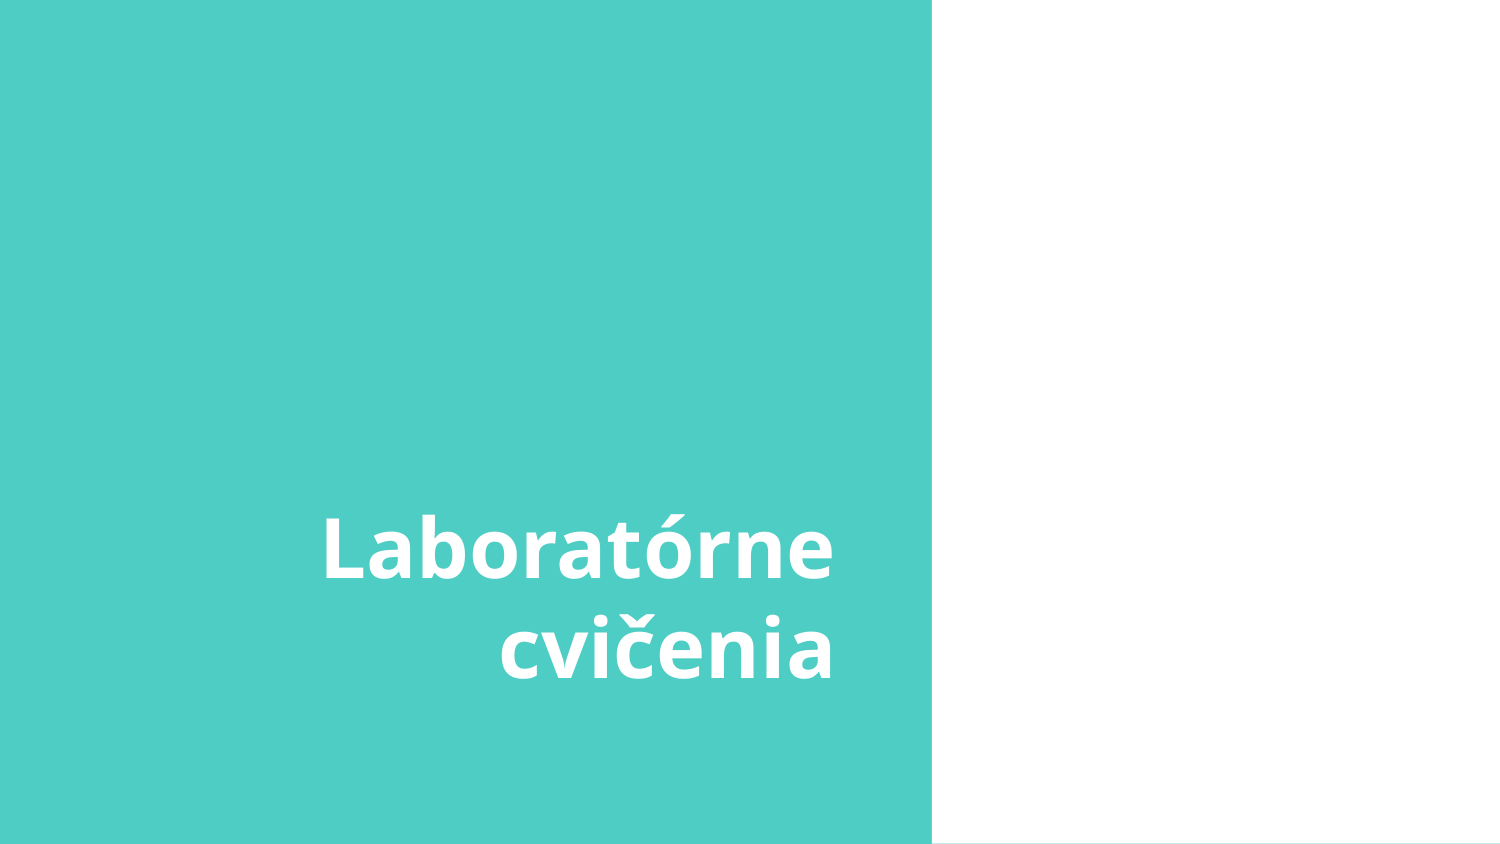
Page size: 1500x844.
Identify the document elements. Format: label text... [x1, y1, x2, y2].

title Laboratórne cvičenia [112, 475, 852, 711]
